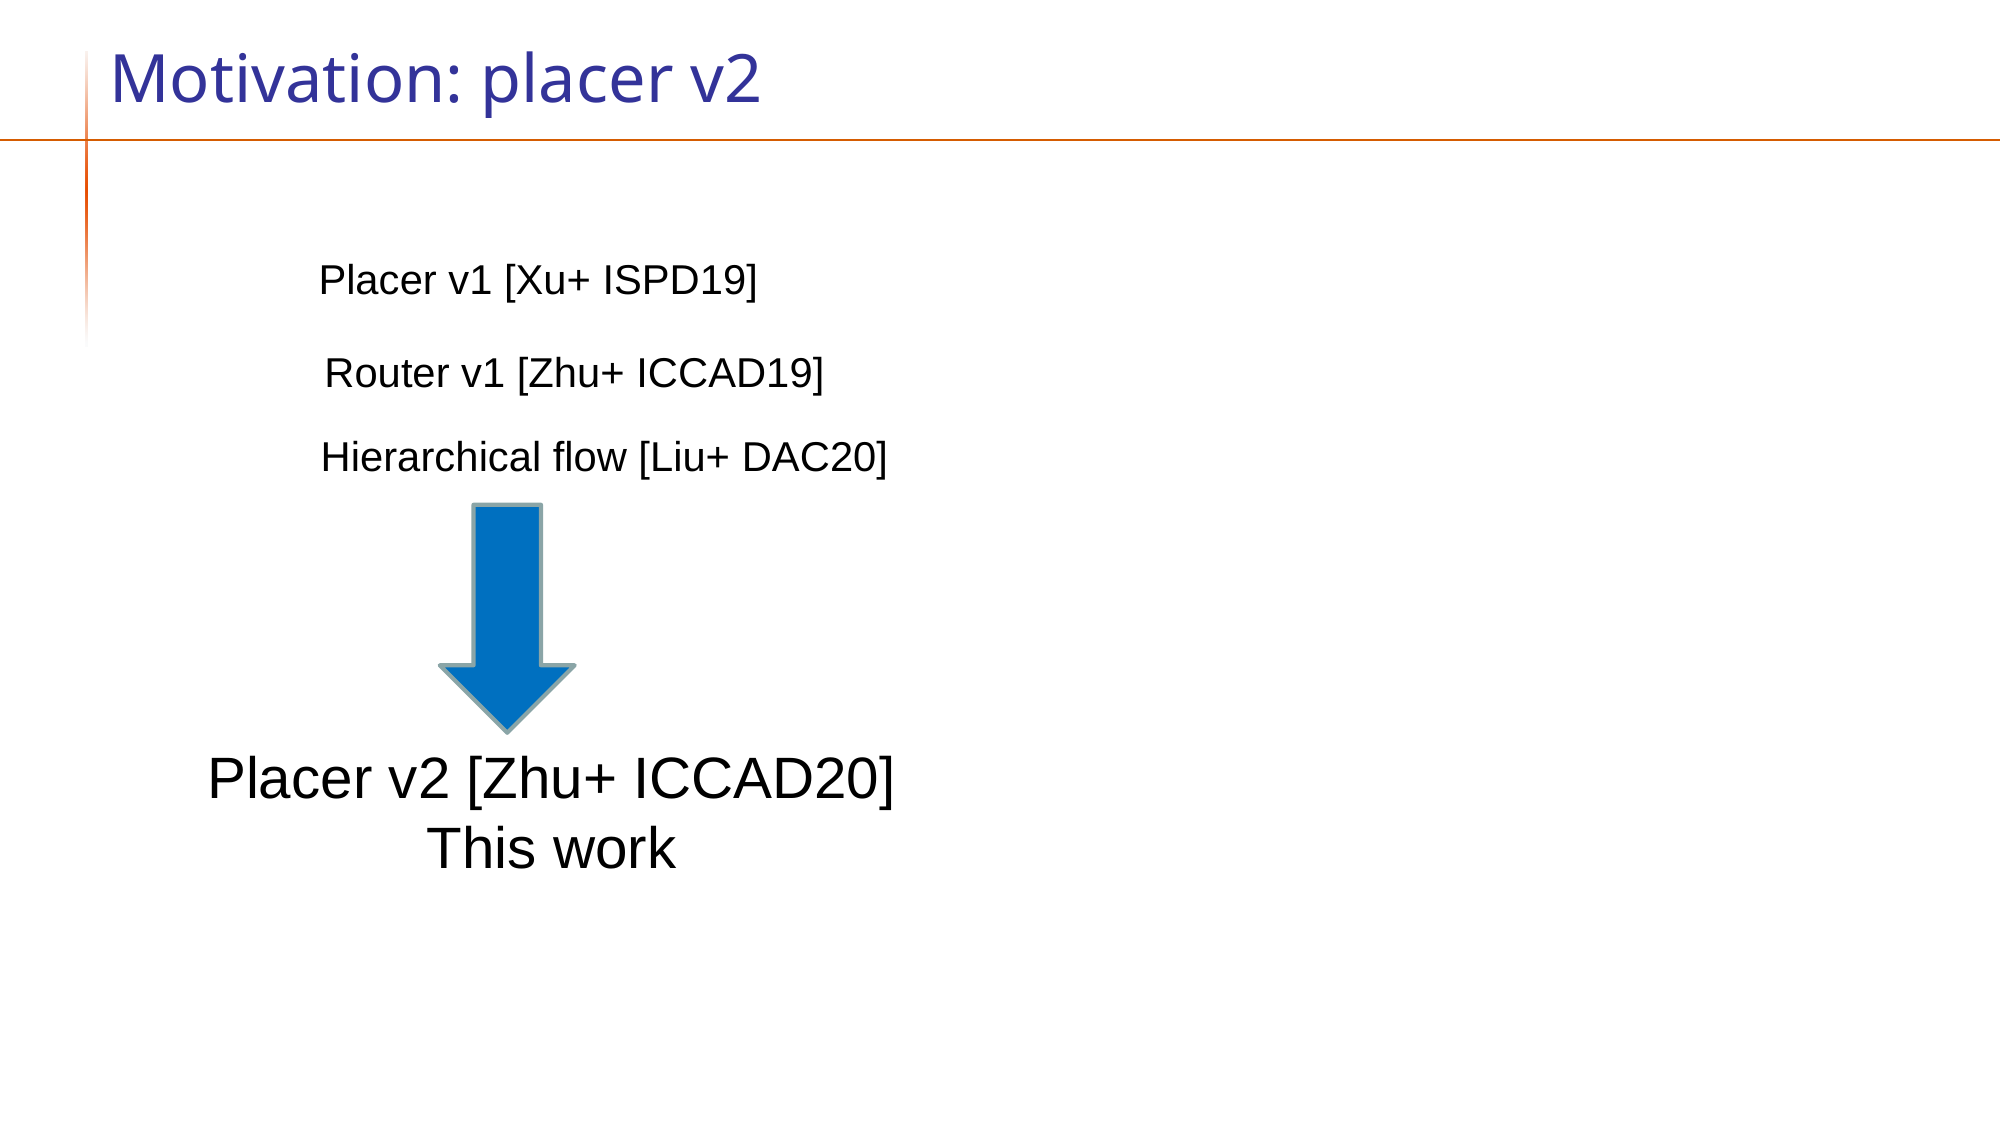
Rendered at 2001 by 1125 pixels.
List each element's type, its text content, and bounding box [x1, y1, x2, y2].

text_box Placer v2 [Zhu+ ICCAD20] This work [192, 732, 912, 888]
text_box Router v1 [Zhu+ ICCAD19] [309, 338, 840, 403]
title Motivation: placer v2 [94, 16, 1904, 135]
text_box [437, 502, 577, 735]
text_box Placer v1 [Xu+ ISPD19] [303, 245, 774, 310]
text_box Hierarchical flow [Liu+ DAC20] [305, 422, 904, 487]
